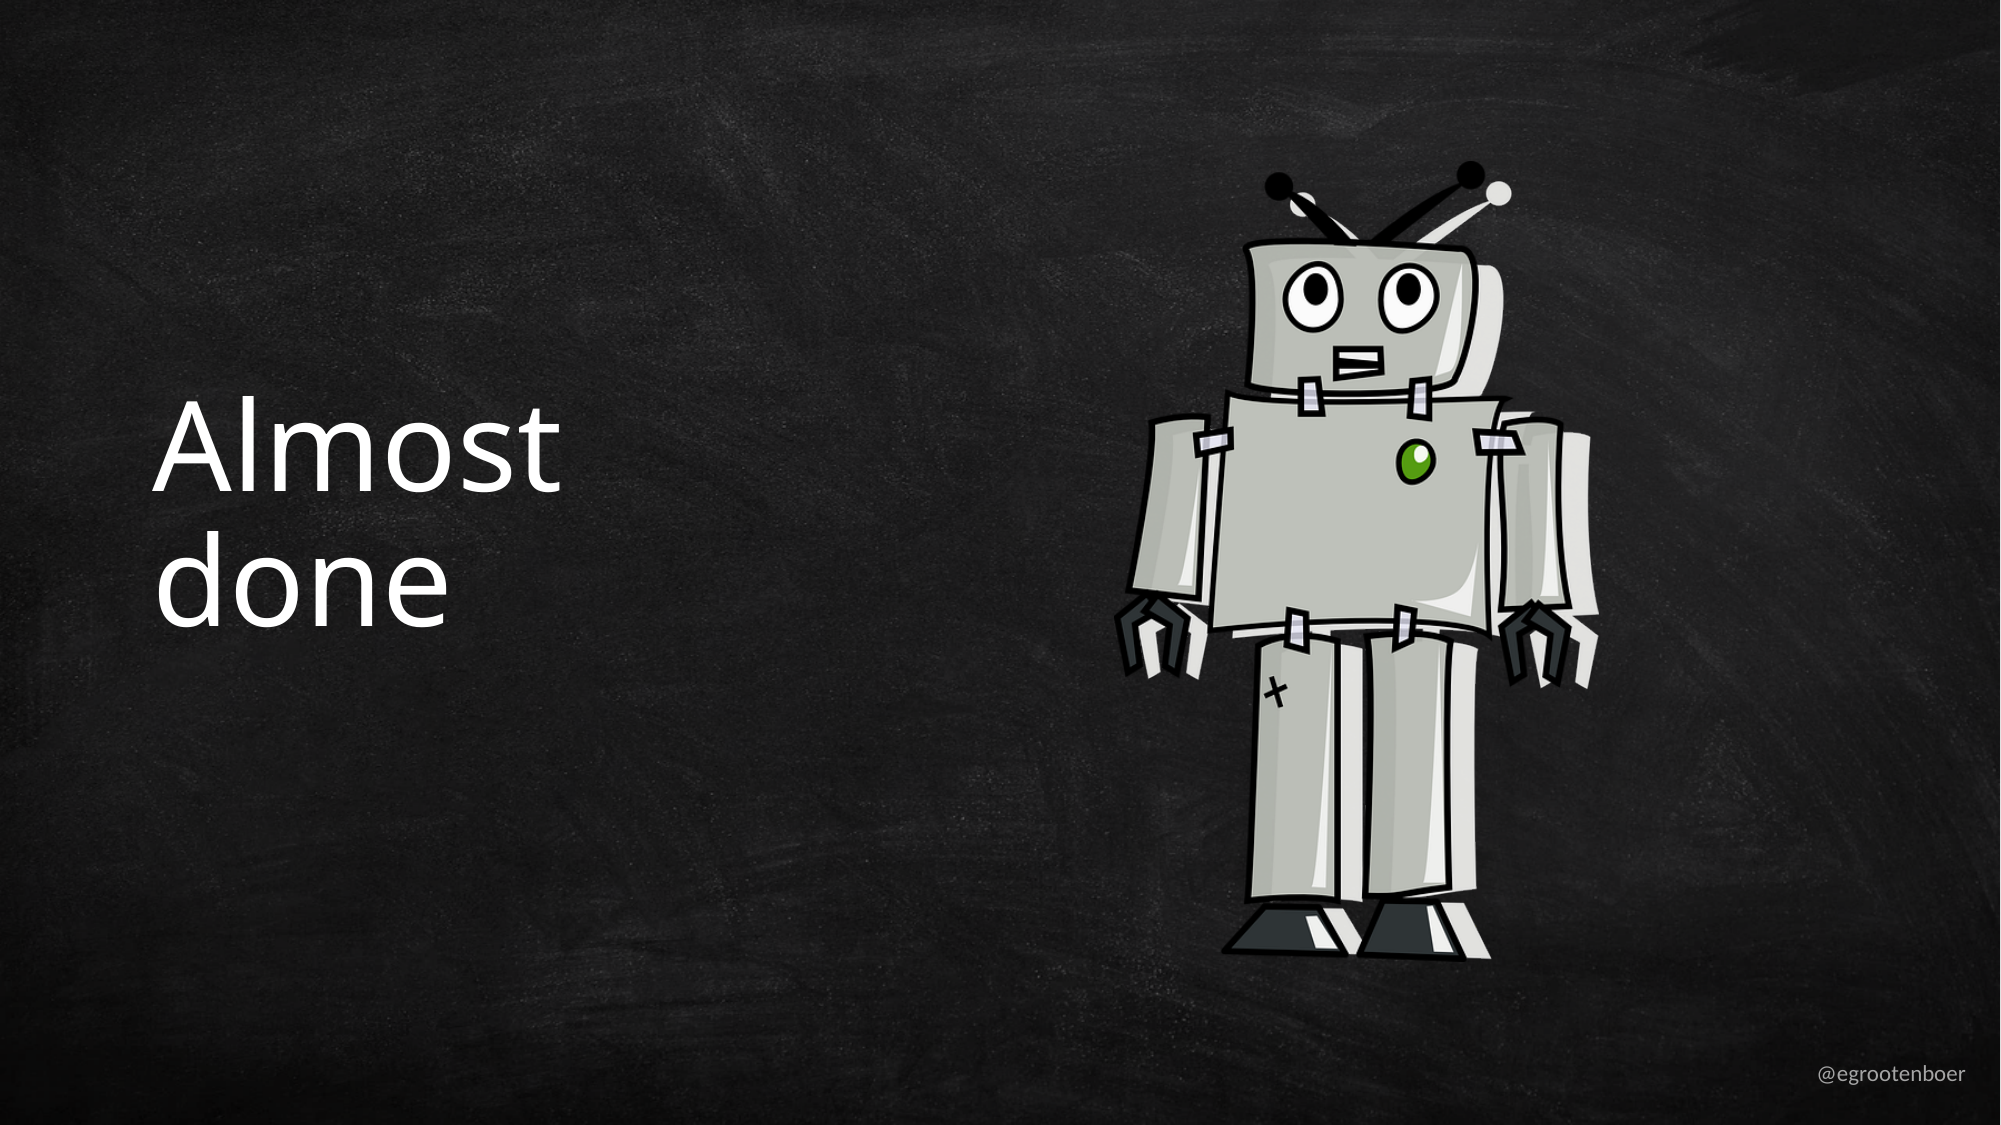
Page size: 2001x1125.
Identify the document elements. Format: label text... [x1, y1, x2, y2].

title Almost done [137, 75, 783, 963]
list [1114, 161, 1599, 962]
picture [0, 0, 2001, 1125]
